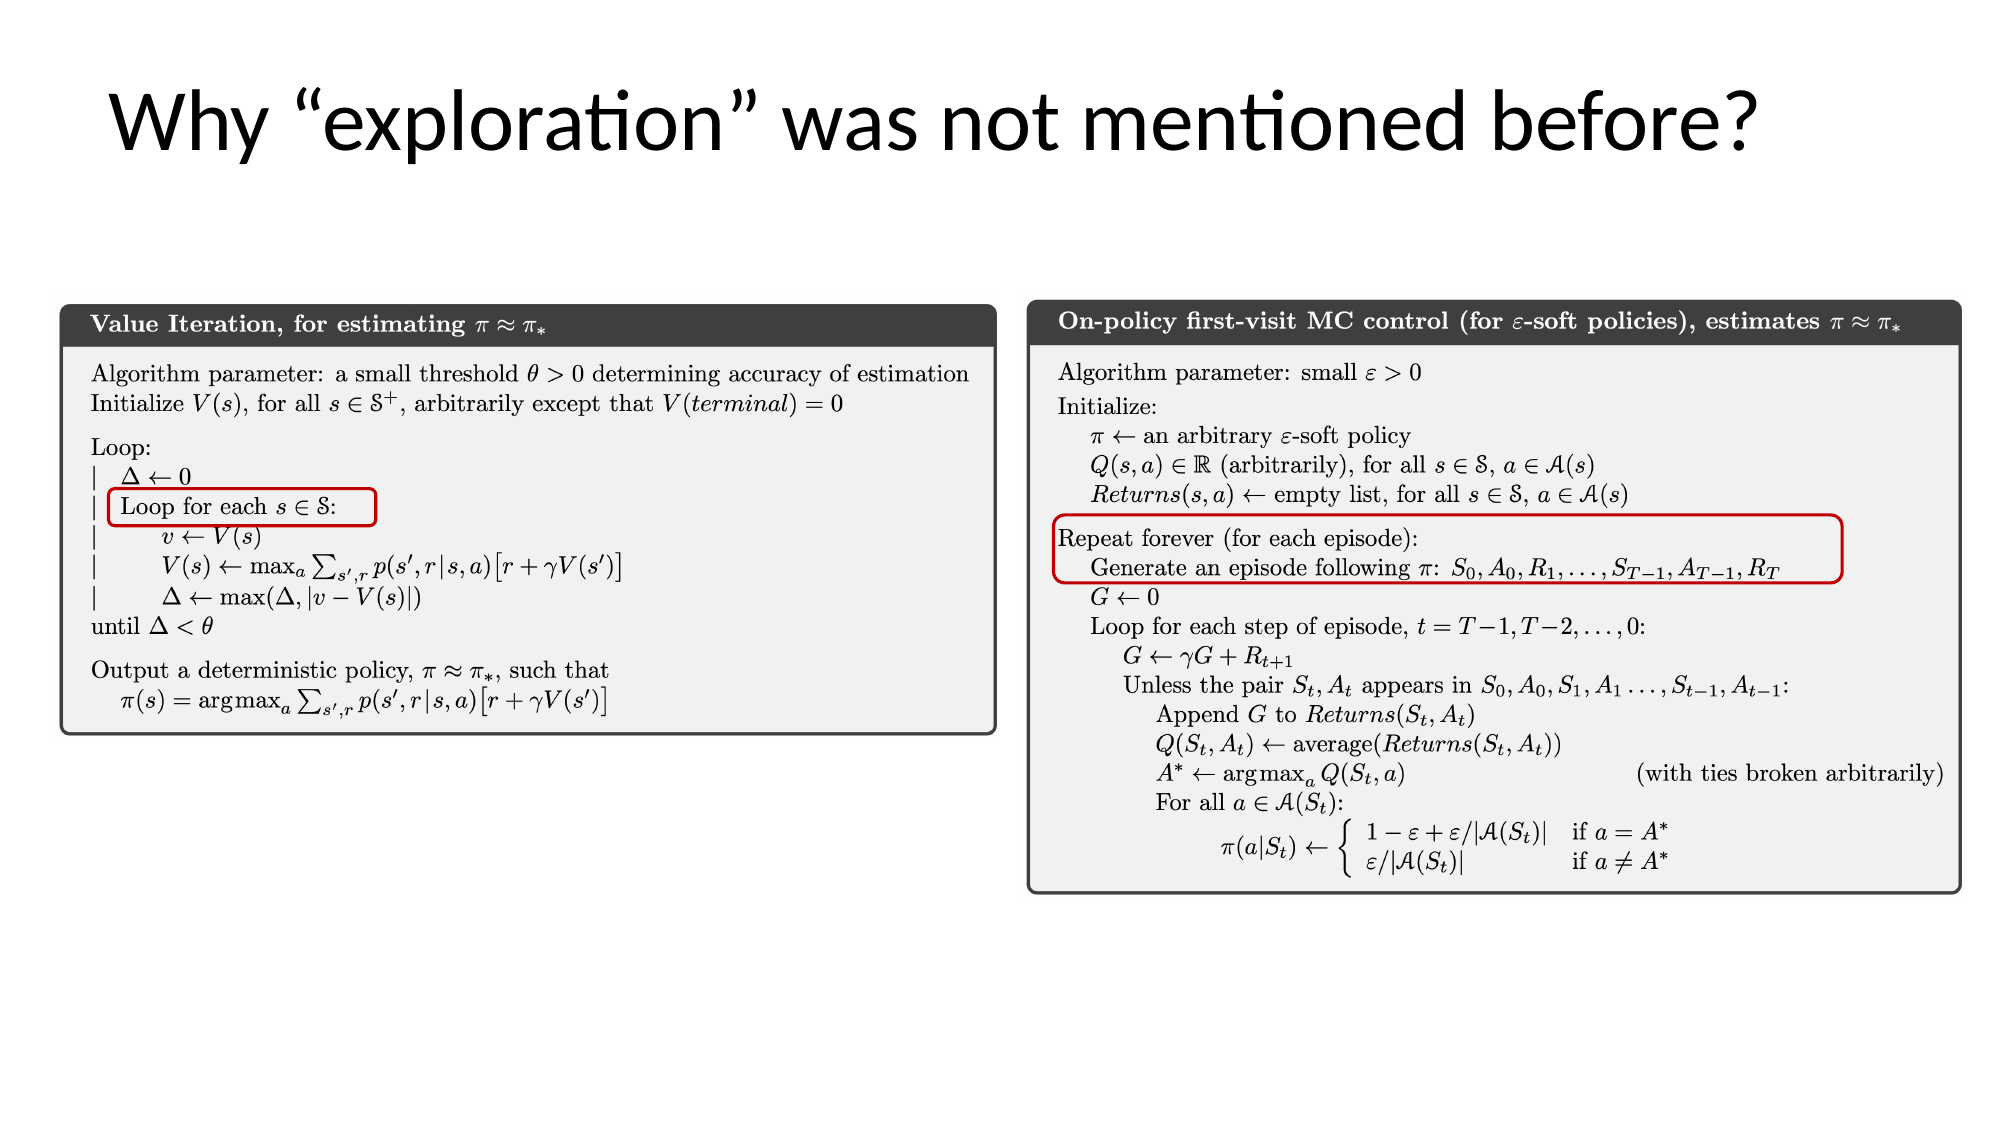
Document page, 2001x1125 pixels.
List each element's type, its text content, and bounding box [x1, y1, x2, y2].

picture [49, 295, 1000, 739]
text_box Why “exploration” was not mentioned before? [93, 13, 1966, 231]
picture [1020, 295, 1966, 898]
